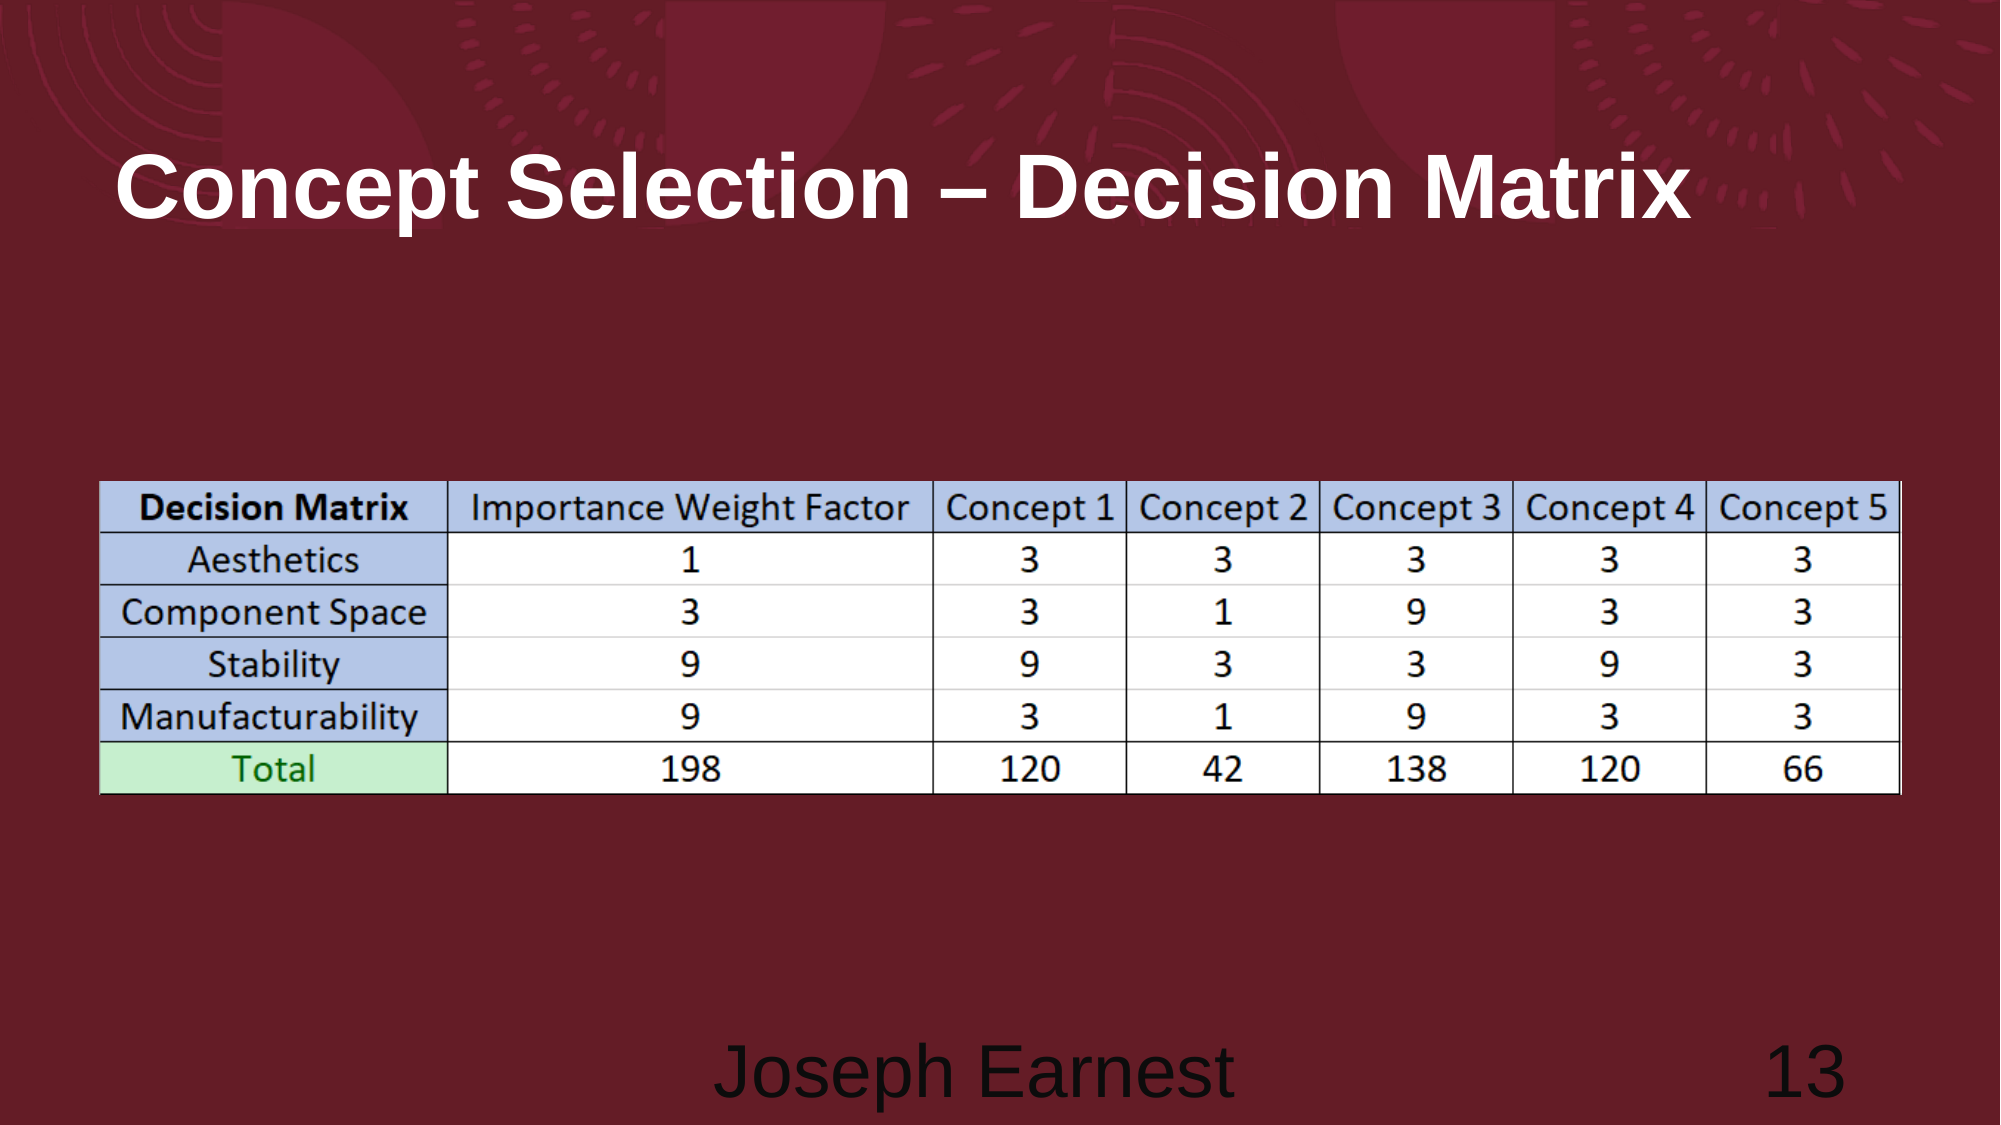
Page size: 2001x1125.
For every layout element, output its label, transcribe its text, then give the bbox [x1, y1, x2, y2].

text_box Joseph Earnest 13 [172, 1037, 1863, 1098]
title Concept Selection – Decision Matrix [99, 72, 1962, 291]
picture [98, 481, 1903, 796]
